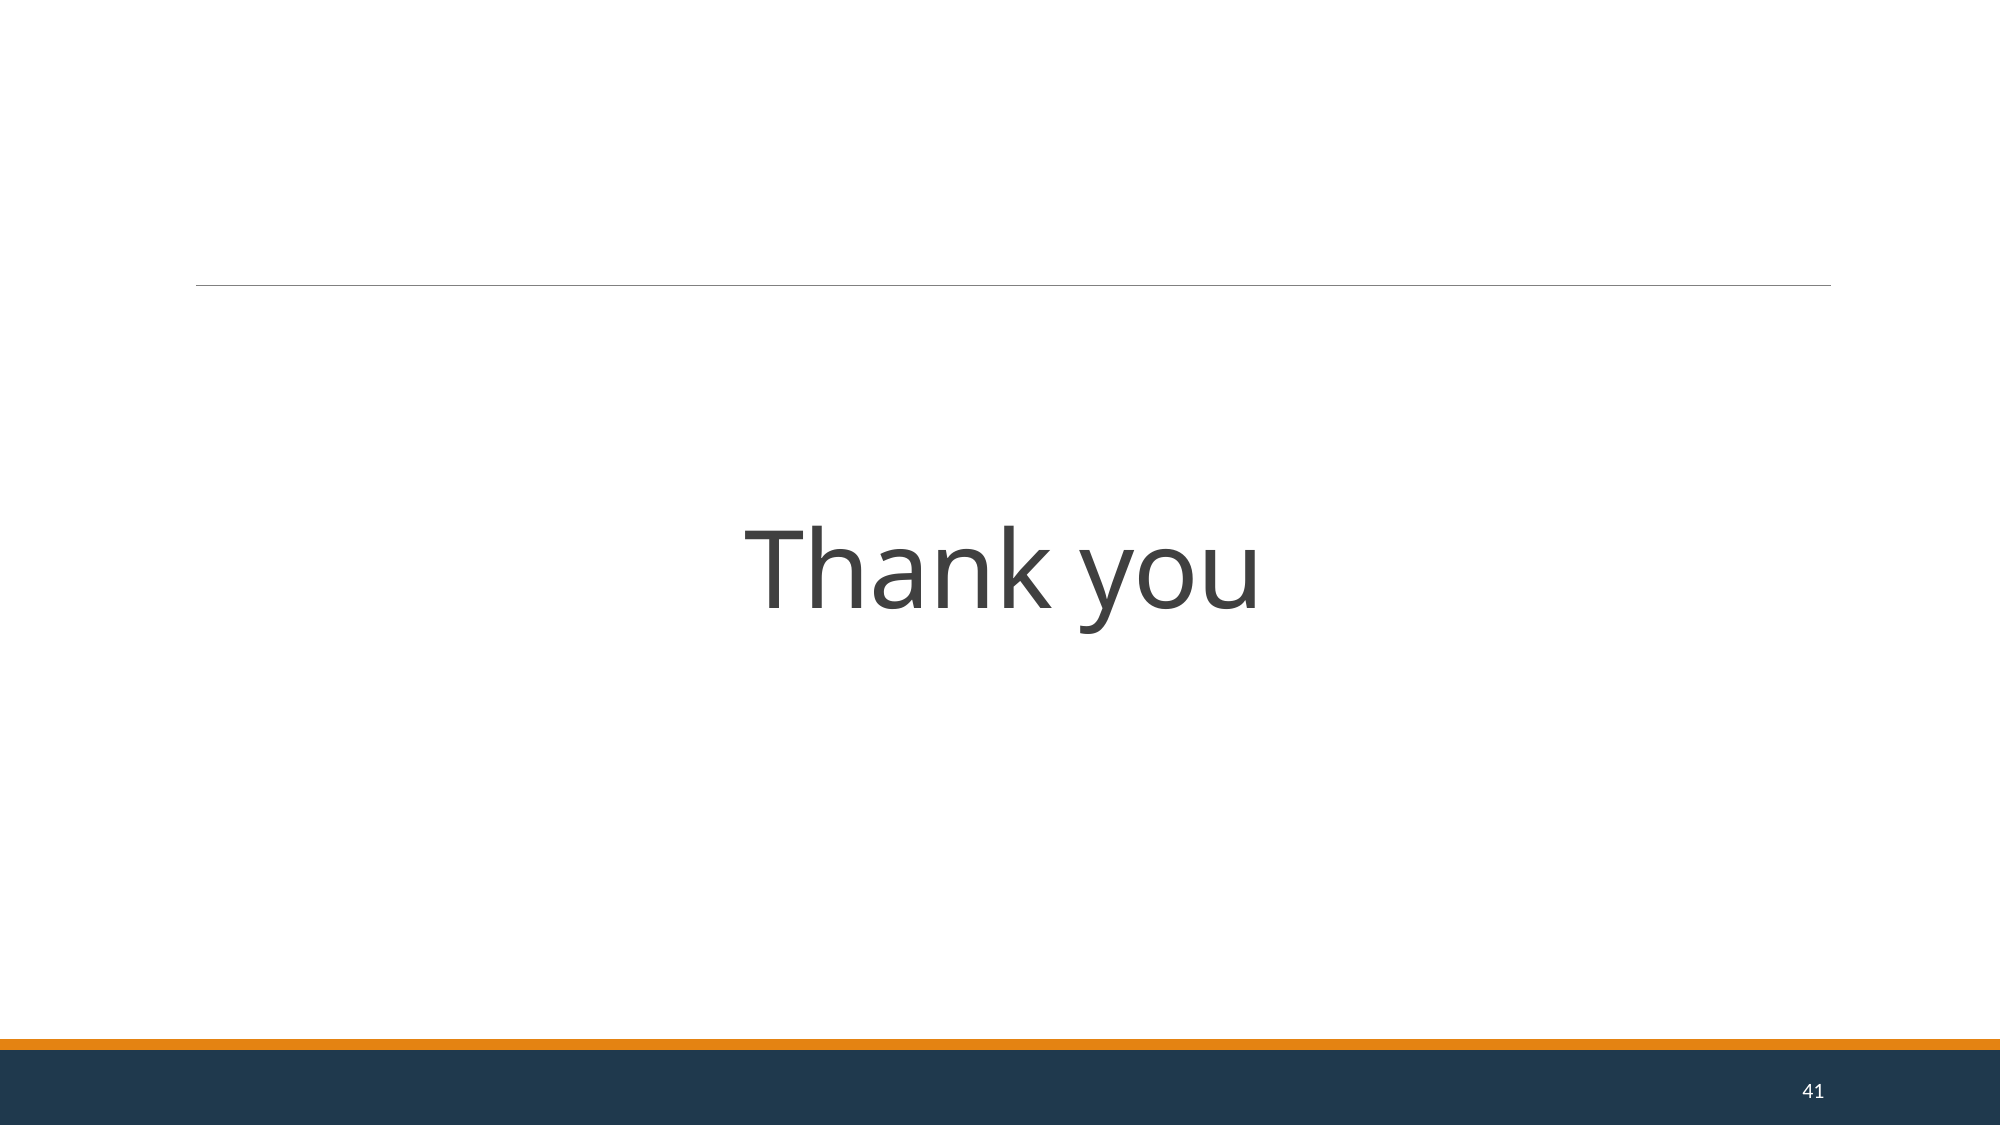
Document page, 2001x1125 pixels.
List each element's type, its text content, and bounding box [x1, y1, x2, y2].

slide_number 41 [1624, 1059, 1840, 1120]
title Thank you [180, 288, 1830, 639]
